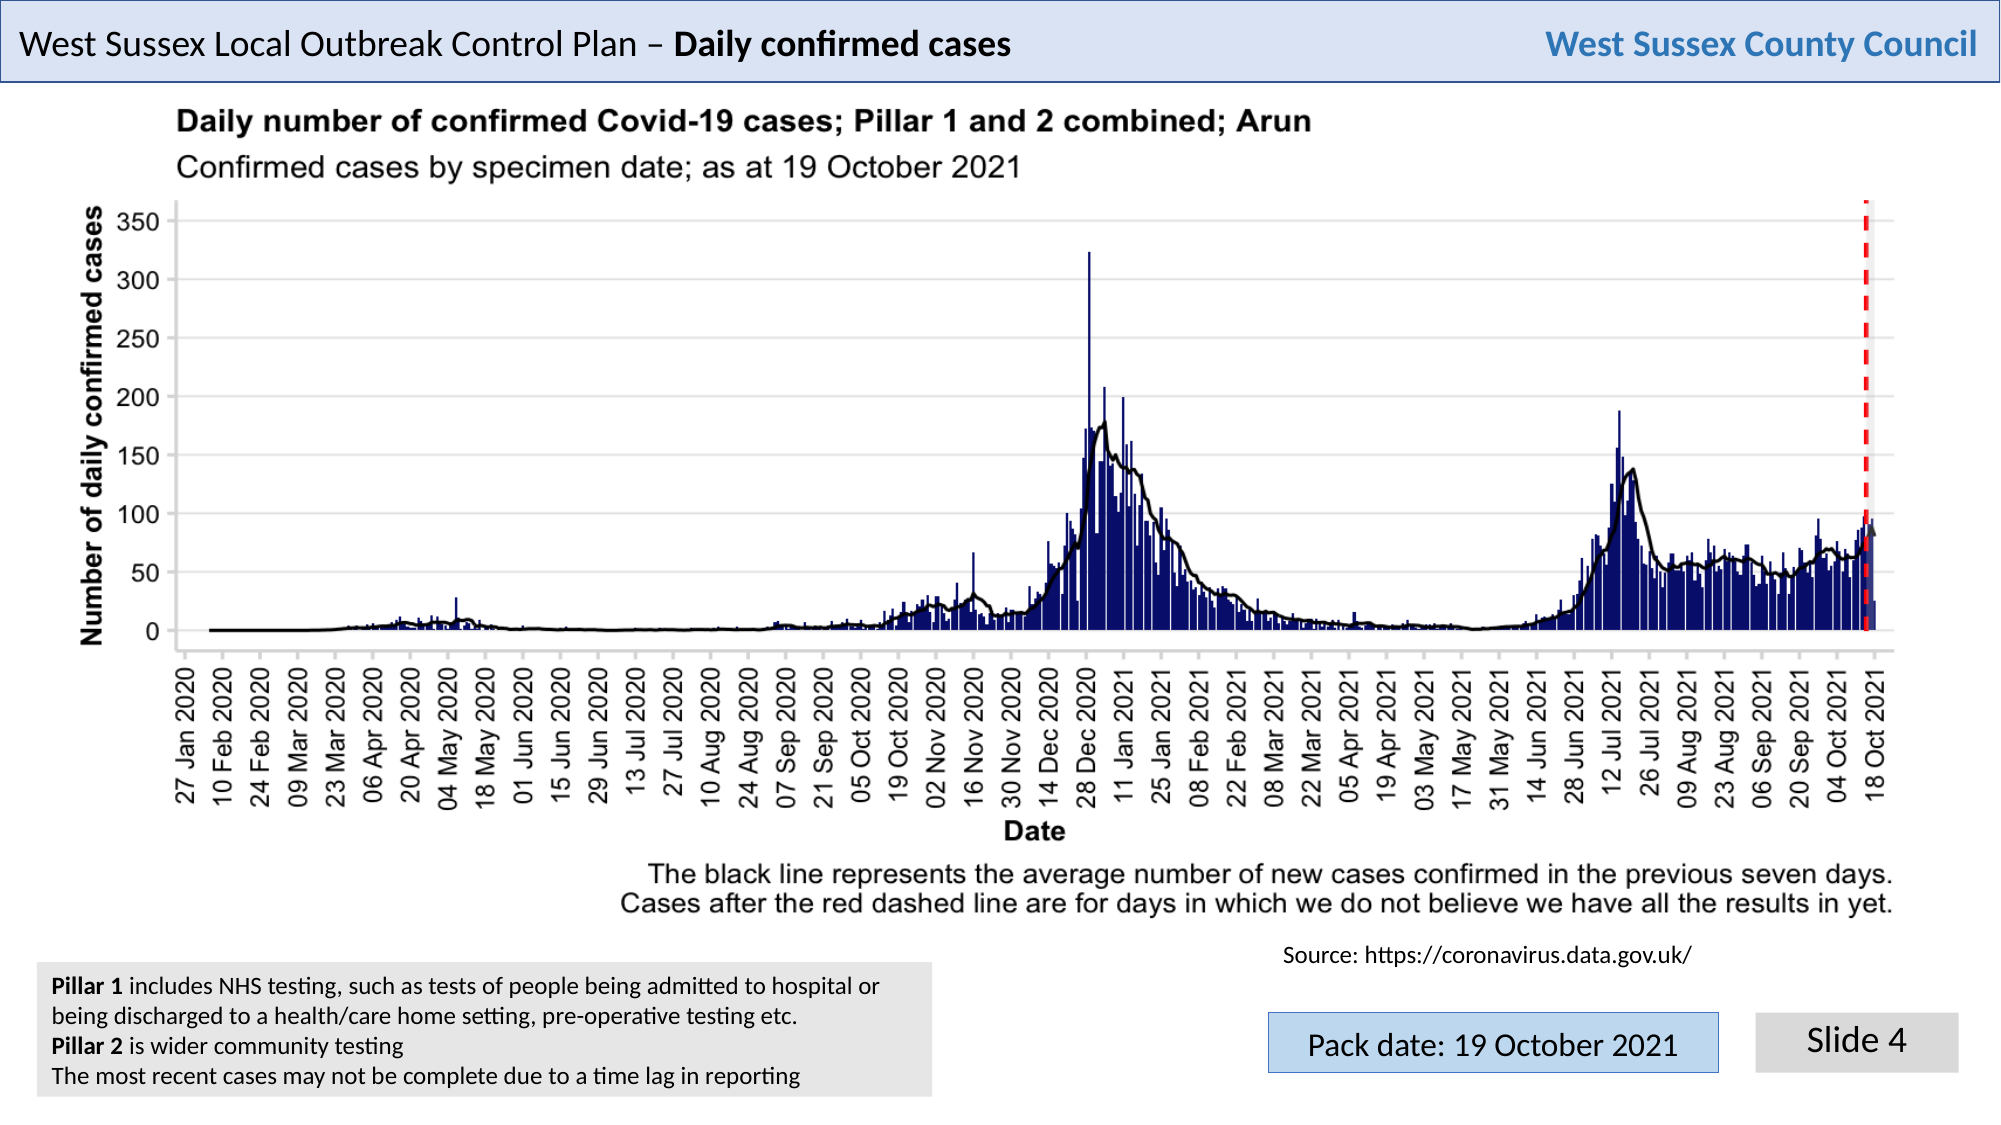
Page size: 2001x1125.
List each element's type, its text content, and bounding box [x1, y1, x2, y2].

list Source: https://coronavirus.data.gov.uk/ [1268, 935, 1912, 995]
picture [63, 91, 1912, 935]
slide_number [1268, 1012, 1719, 1073]
list Slide 4 [1755, 1012, 1959, 1073]
